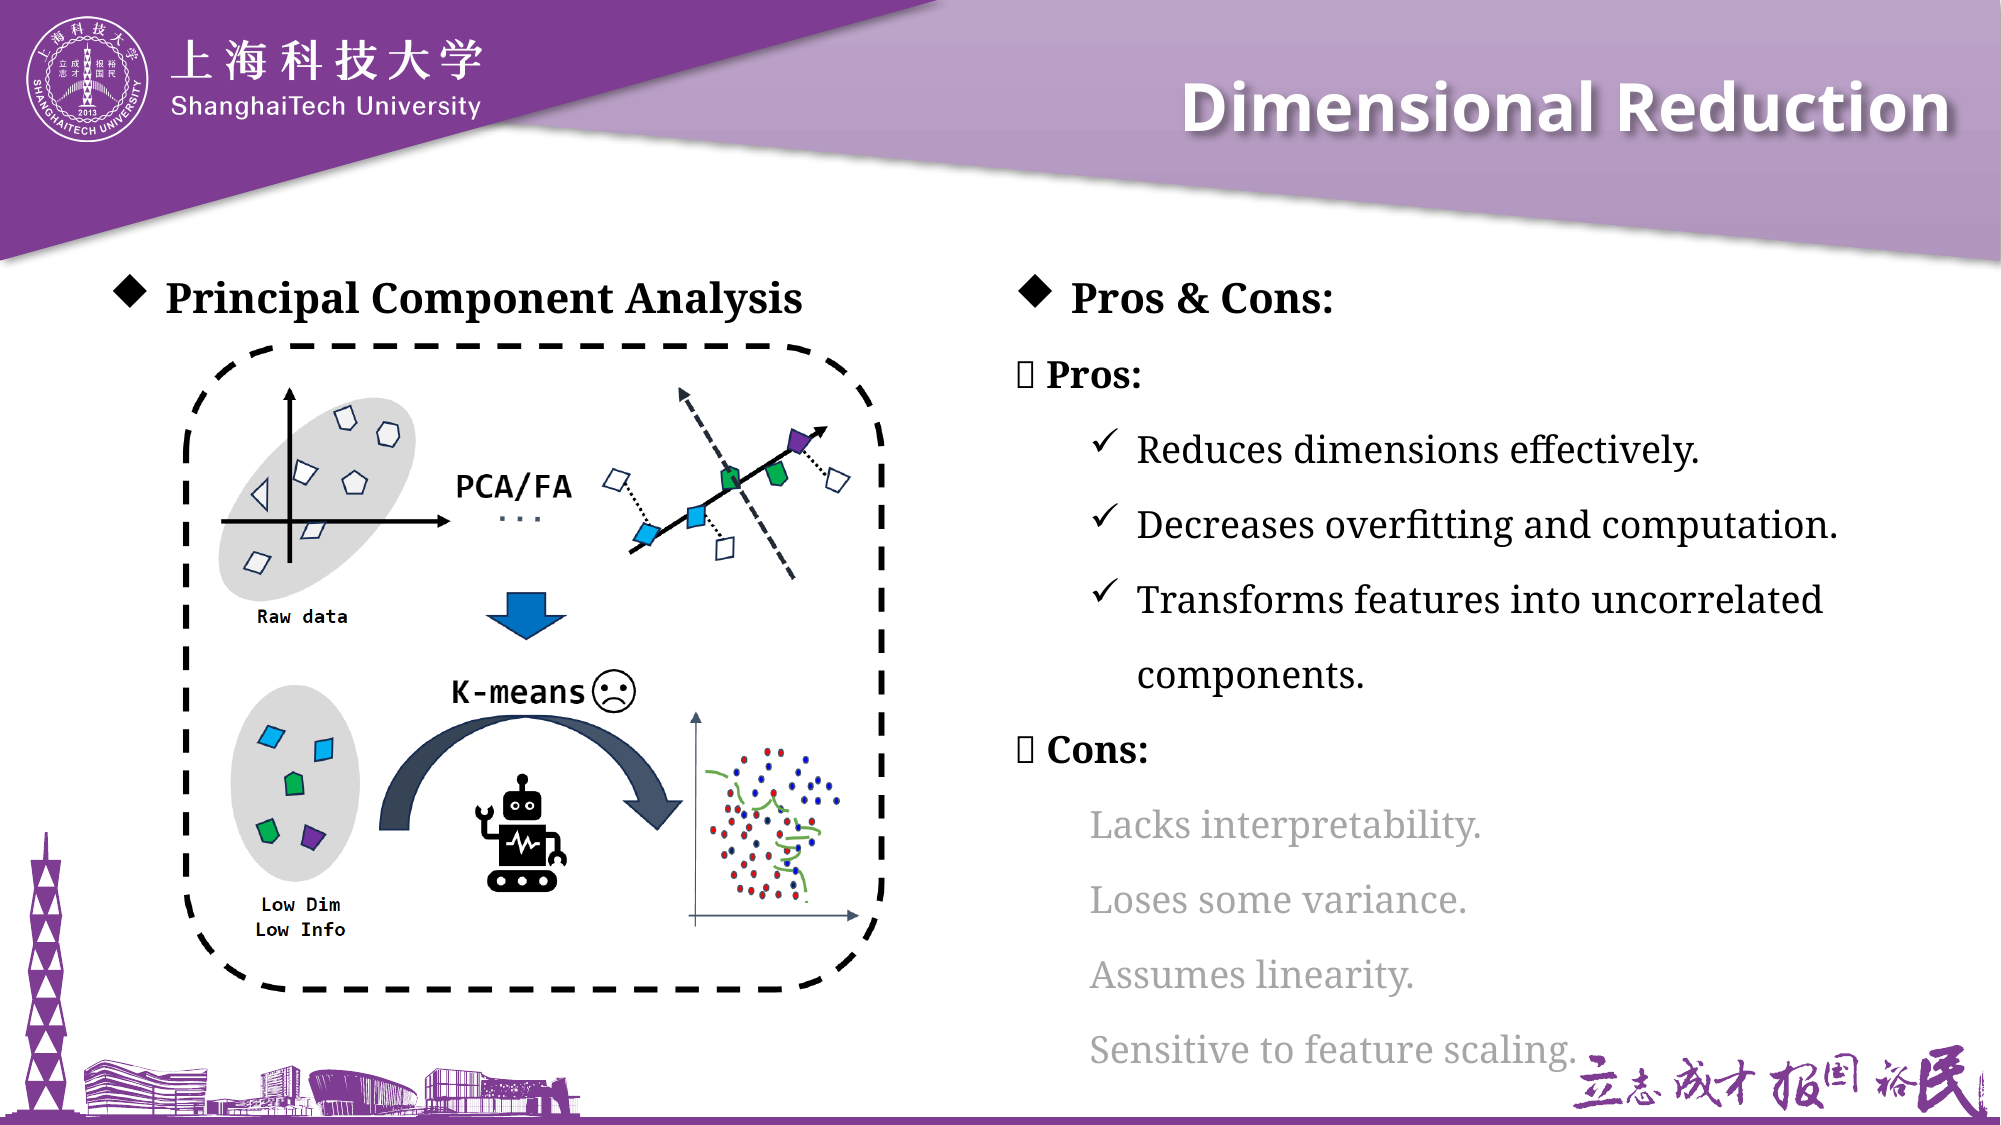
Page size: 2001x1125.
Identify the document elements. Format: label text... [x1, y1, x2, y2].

text_box Pros & Cons: ✅ Pros: Reduces dimensions effectively. Decreases overfitting and computation. Transforms features into uncorrelated components. ❌ Cons: Lacks interpretability. Loses some variance. Assumes linearity. Sensitive to feature scaling. [999, 239, 1878, 1079]
text_box Principal Component Analysis [94, 239, 999, 329]
picture [175, 341, 889, 993]
title Dimensional Reduction [242, 1, 1968, 219]
